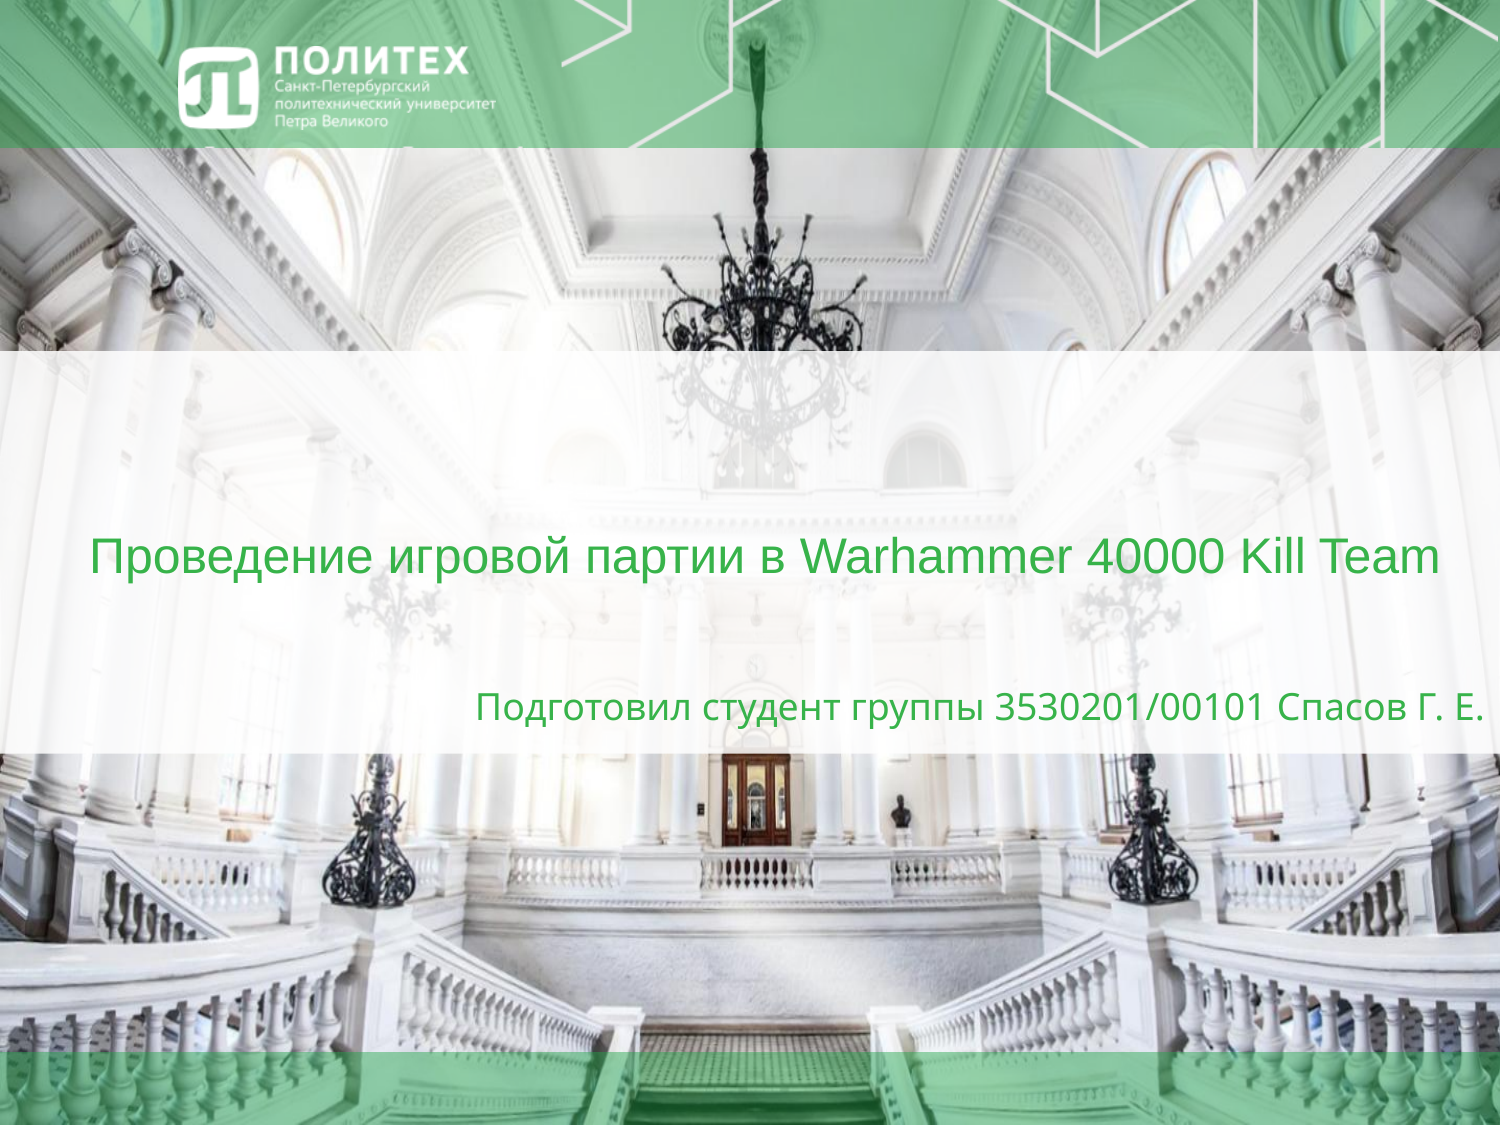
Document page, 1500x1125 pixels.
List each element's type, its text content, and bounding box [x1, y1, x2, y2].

picture [0, 754, 1500, 1052]
subtitle Подготовил студент группы 3530201/00101 Спасов Г. Е. [225, 647, 1500, 771]
picture [0, 0, 1500, 351]
title Проведение игровой партии в Warhammer 40000 Kill Team [46, 522, 1485, 603]
